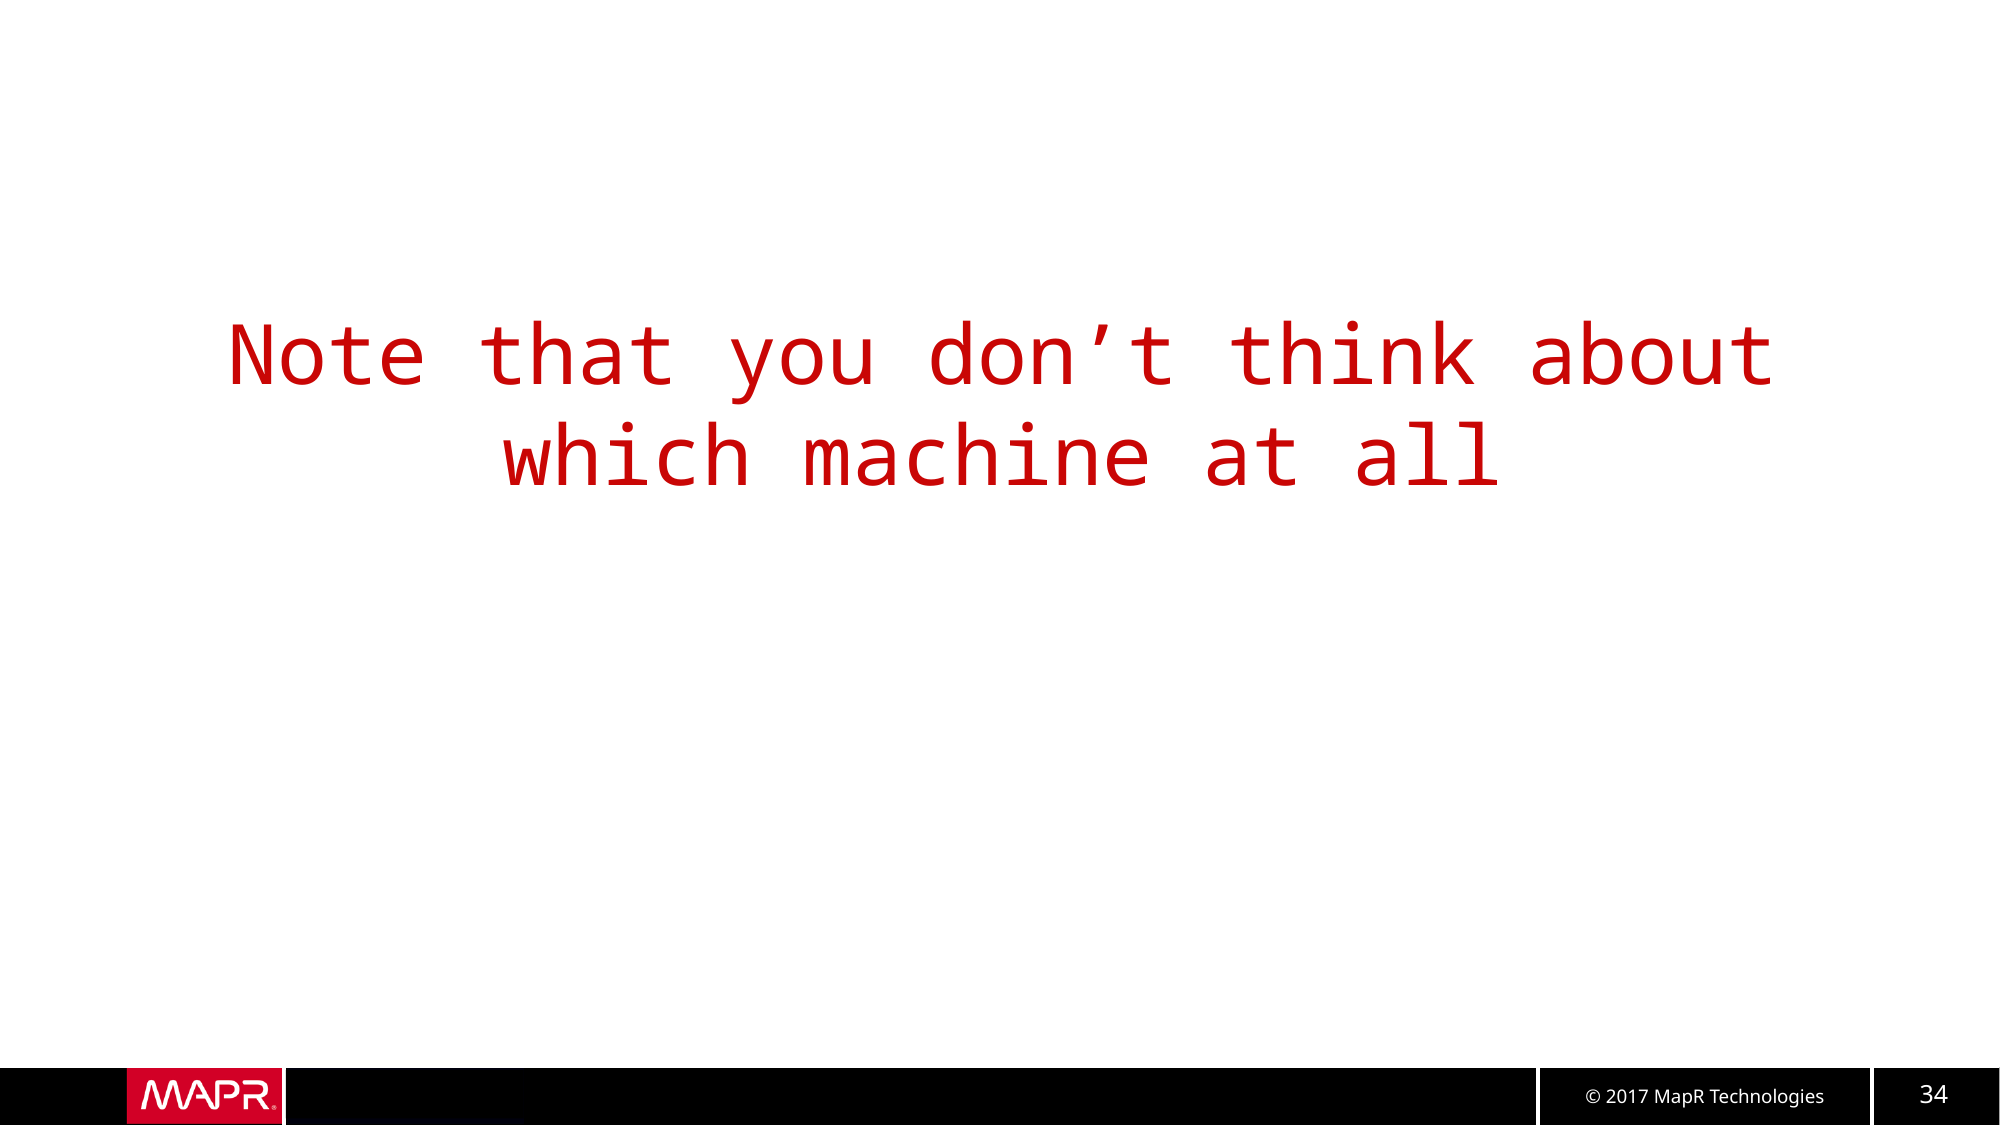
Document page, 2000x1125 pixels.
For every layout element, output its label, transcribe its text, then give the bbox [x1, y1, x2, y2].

picture [286, 1119, 524, 1125]
list Note that you don’t think about which machine at all [196, 291, 1809, 716]
picture [103, 1068, 282, 1125]
